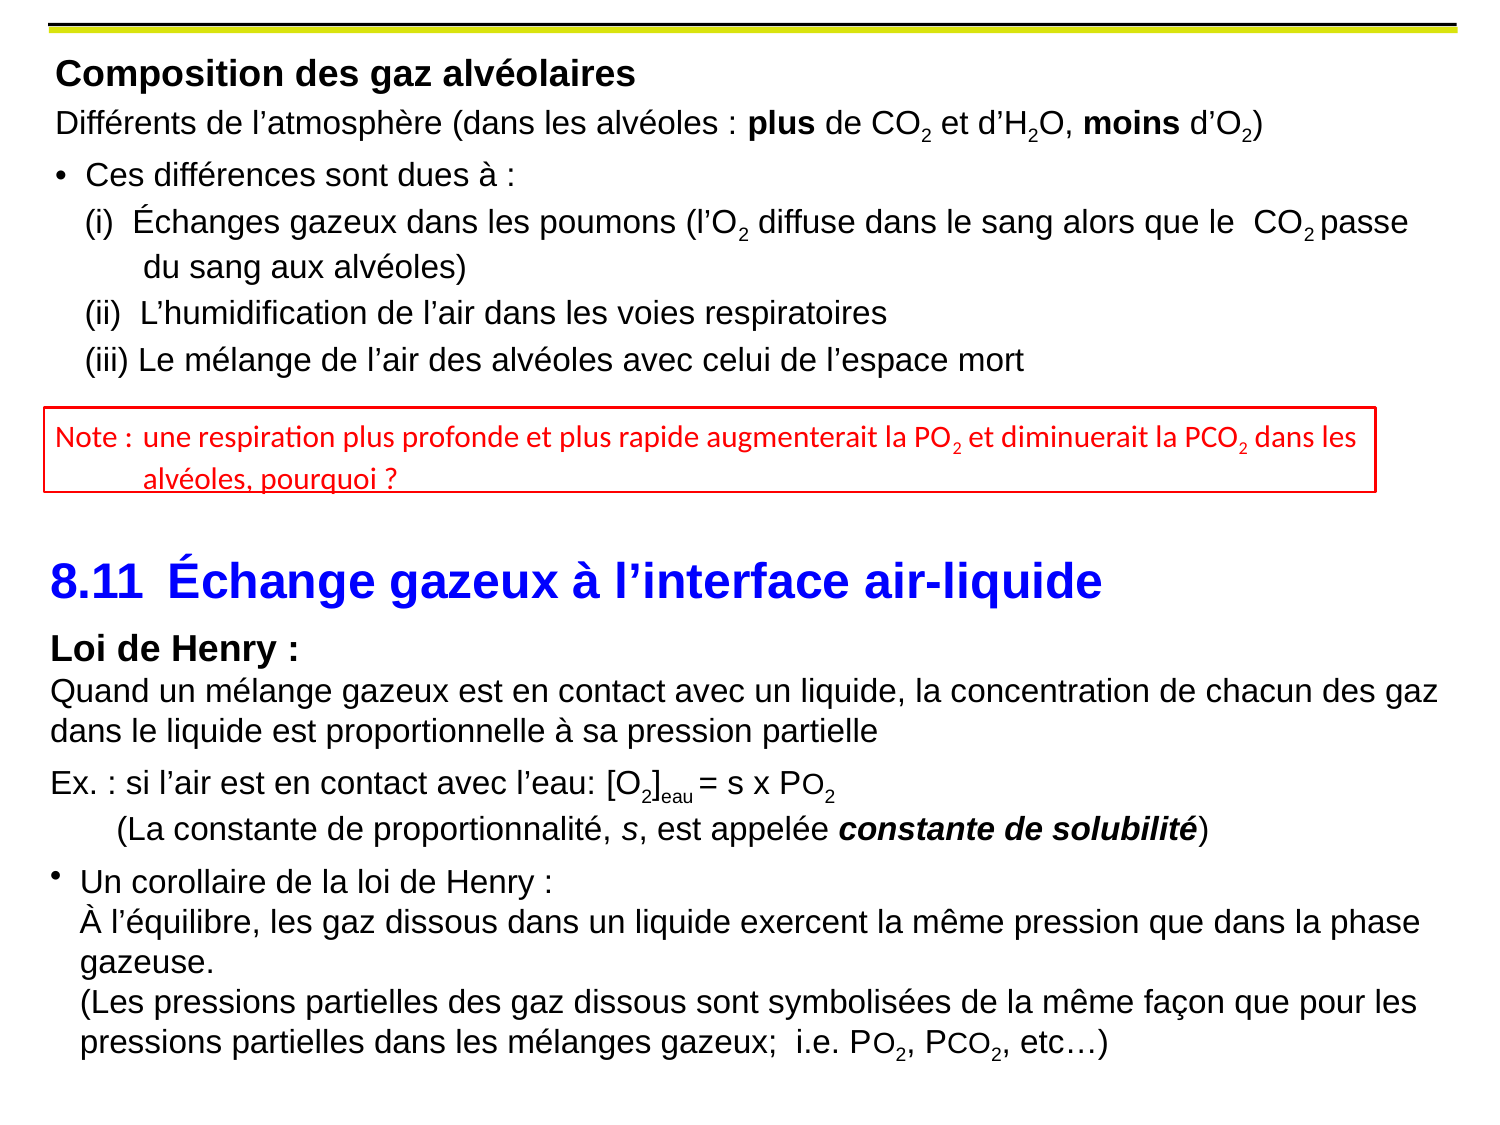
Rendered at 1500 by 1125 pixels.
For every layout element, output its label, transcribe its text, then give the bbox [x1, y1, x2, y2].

text_box 8.11 Échange gazeux à l’interface air-liquide [35, 540, 1155, 616]
text_box Loi de Henry : Quand un mélange gazeux est en contact avec un liquide, la concentration de chacun des gaz dans le liquide est proportionnelle à sa pression partielle Ex. : si l’air est en contact avec l’eau: [O2]eau = s x PO2 (La constante de proportionnalité, s, est appelée constante de solubilité) Un corollaire de la loi de Henry : À l’équilibre, les gaz dissous dans un liquide exercent la même pression que dans la phase gazeuse. (Les pressions partielles des gaz dissous sont symbolisées de la même façon que pour les pressions partielles dans les mélanges gazeux; i.e. PO2, PCO2, etc…) [35, 616, 1460, 1073]
text_box [42, 406, 1378, 494]
text_box Composition des gaz alvéolaires Différents de l’atmosphère (dans les alvéoles : plus de CO2 et d’H2O, moins d’O2) • Ces différences sont dues à : (i) Échanges gazeux dans les poumons (l’O2 diffuse dans le sang alors que le CO2 passe du sang aux alvéoles) (ii) L’humidification de l’air dans les voies respiratoires (iii) Le mélange de l’air des alvéoles avec celui de l’espace mort Note : une respiration plus profonde et plus rapide augmenterait la PO2 et diminuerait la PCO2 dans les alvéoles, pourquoi ? [40, 41, 1455, 504]
